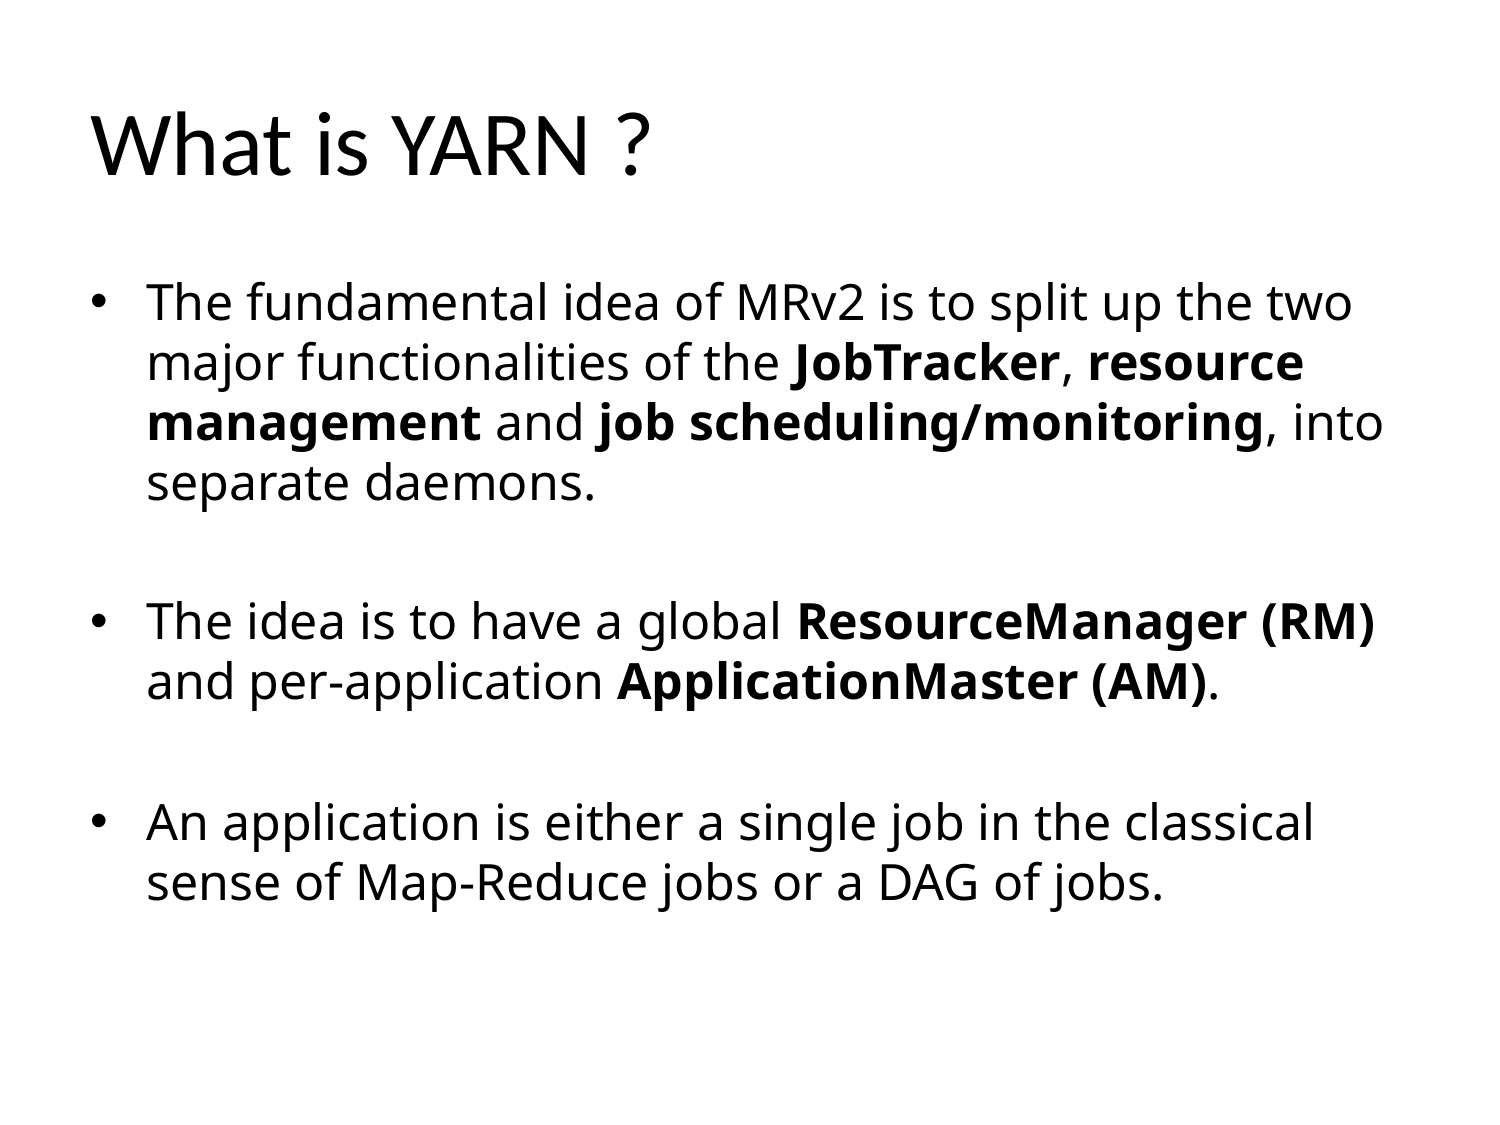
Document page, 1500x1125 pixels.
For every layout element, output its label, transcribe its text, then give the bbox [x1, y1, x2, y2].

list The fundamental idea of MRv2 is to split up the two major functionalities of the JobTracker, resource management and job scheduling/monitoring, into separate daemons. The idea is to have a global ResourceManager (RM) and per-application ApplicationMaster (AM). An application is either a single job in the classical sense of Map-Reduce jobs or a DAG of jobs. [75, 262, 1425, 1005]
title What is YARN ? [75, 45, 1425, 233]
